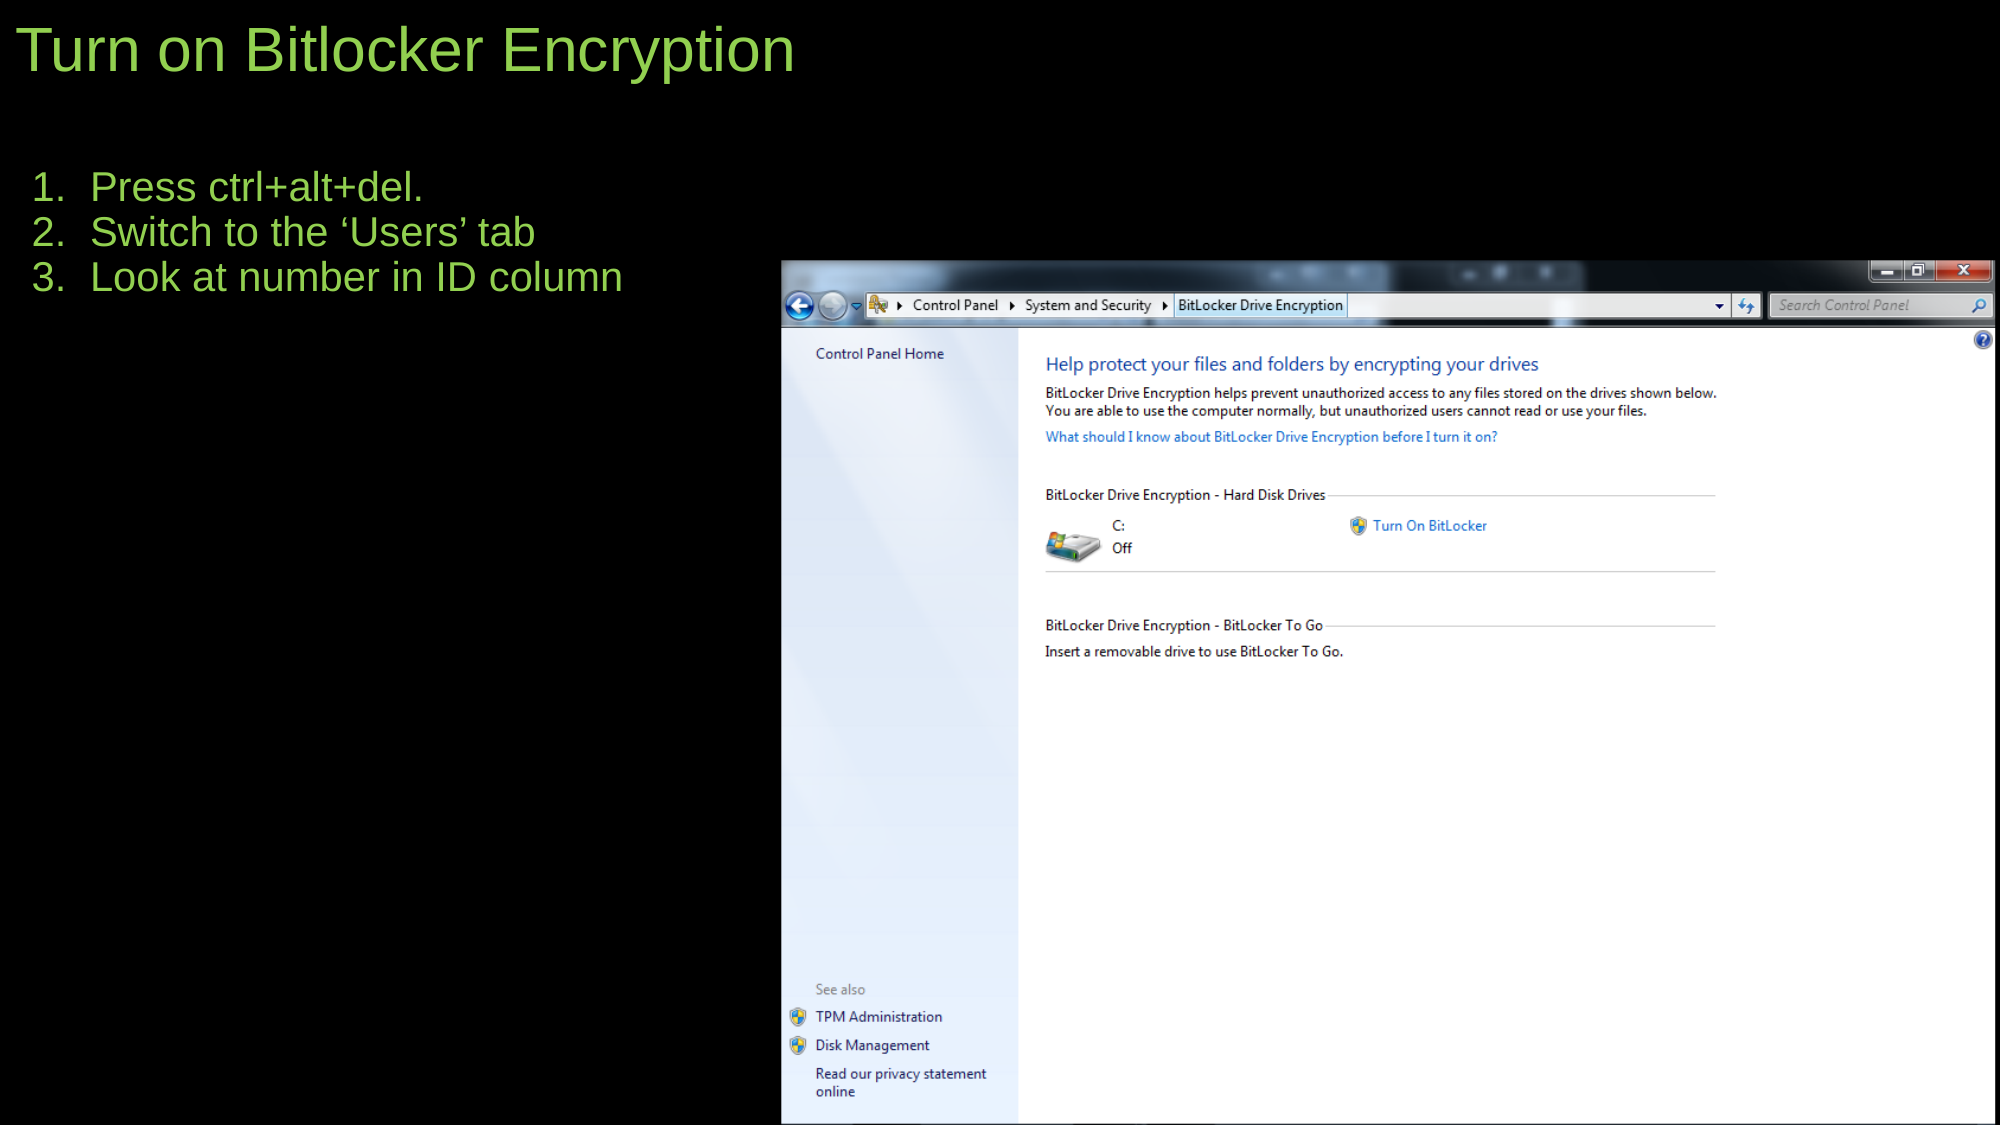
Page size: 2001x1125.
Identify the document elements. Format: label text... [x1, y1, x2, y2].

list Press ctrl+alt+del. Switch to the ‘Users’ tab Look at number in ID column [0, 149, 794, 975]
title Turn on Bitlocker Encryption [0, 0, 1500, 100]
picture [779, 258, 2000, 1125]
